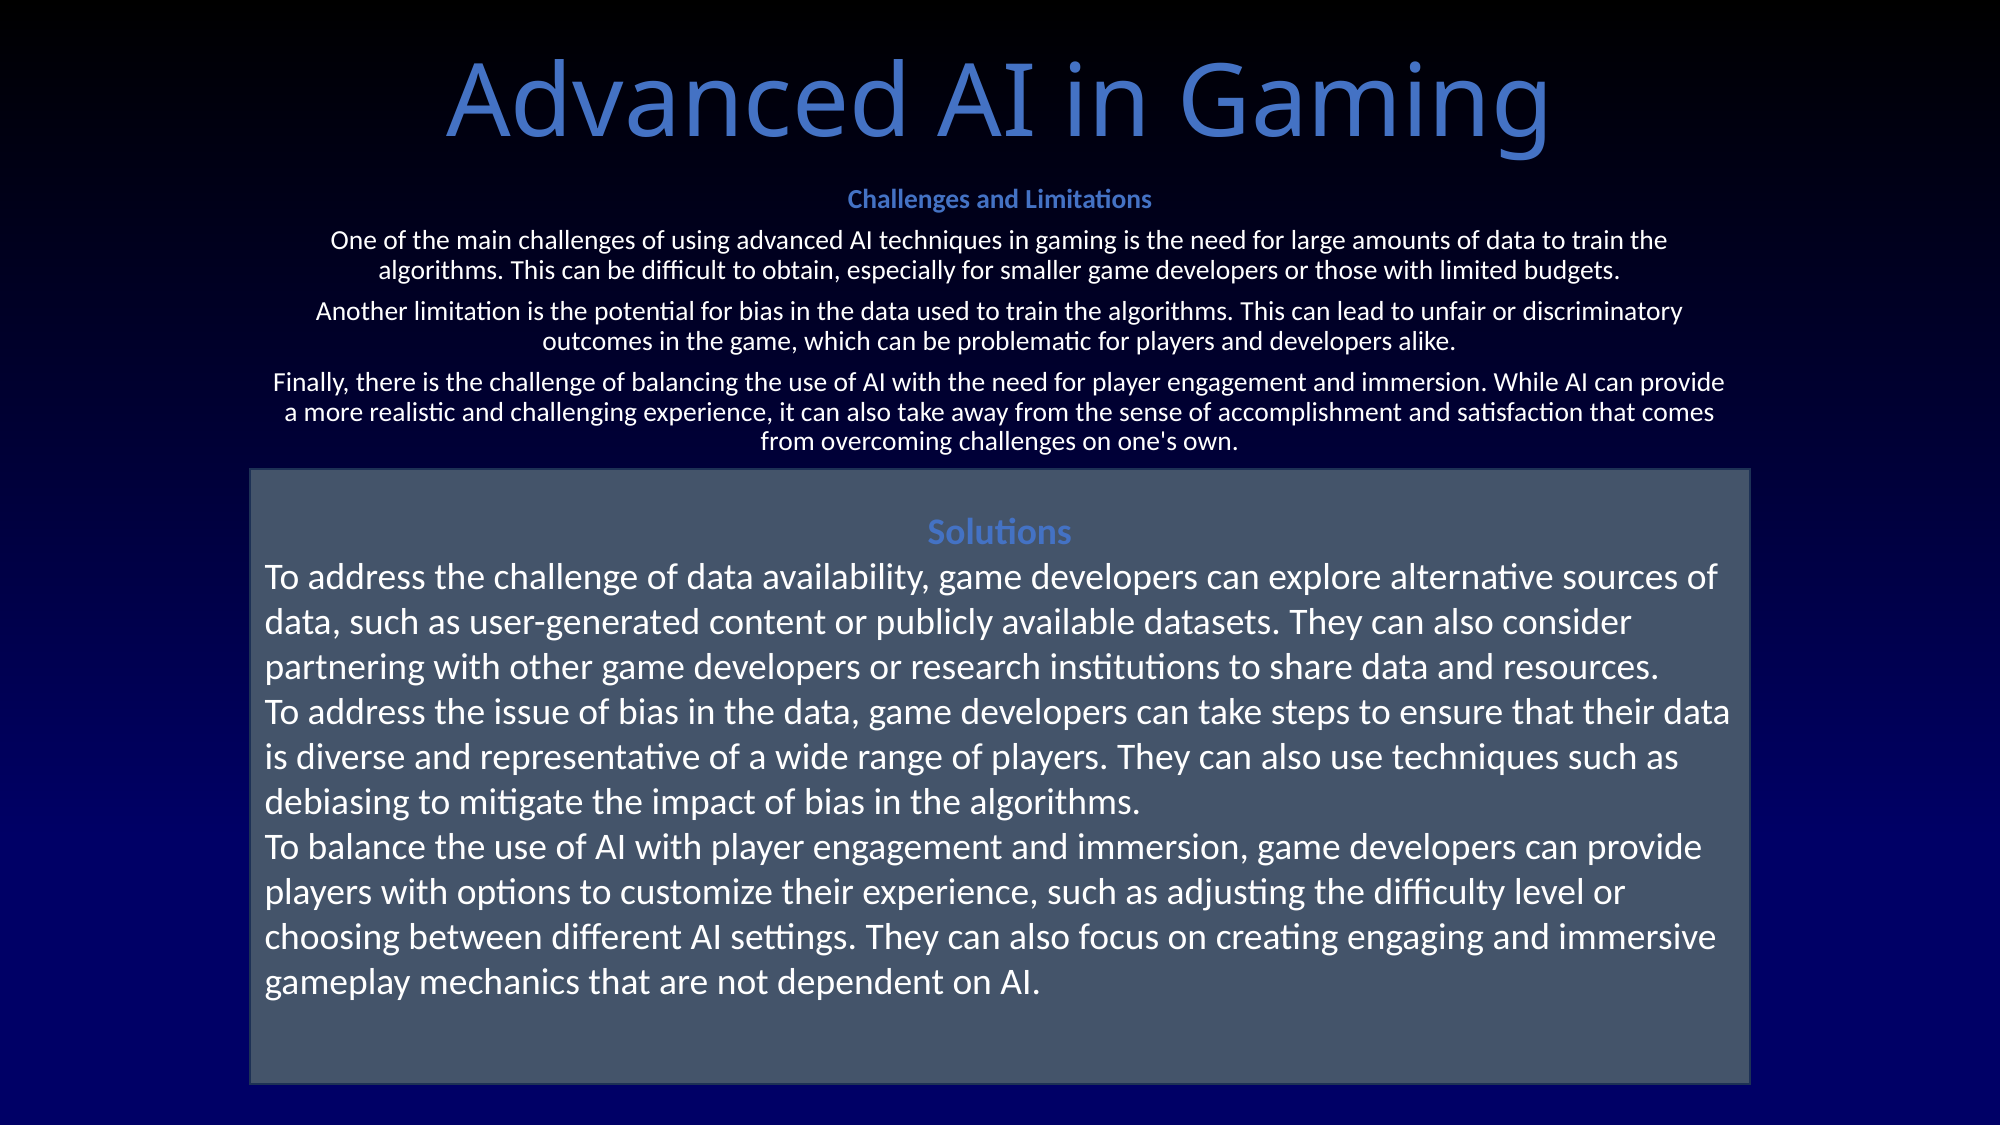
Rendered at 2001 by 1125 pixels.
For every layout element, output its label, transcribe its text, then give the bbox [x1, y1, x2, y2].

title Advanced AI in Gaming [249, 40, 1750, 166]
subtitle Challenges and Limitations One of the main challenges of using advanced AI techniques in gaming is the need for large amounts of data to train the algorithms. This can be difficult to obtain, especially for smaller game developers or those with limited budgets. Another limitation is the potential for bias in the data used to train the algorithms. This can lead to unfair or discriminatory outcomes in the game, which can be problematic for players and developers alike. Finally, there is the challenge of balancing the use of AI with the need for player engagement and immersion. While AI can provide a more realistic and challenging experience, it can also take away from the sense of accomplishment and satisfaction that comes from overcoming challenges on one's own. [249, 177, 1750, 468]
text_box Solutions To address the challenge of data availability, game developers can explore alternative sources of data, such as user-generated content or publicly available datasets. They can also consider partnering with other game developers or research institutions to share data and resources. To address the issue of bias in the data, game developers can take steps to ensure that their data is diverse and representative of a wide range of players. They can also use techniques such as debiasing to mitigate the impact of bias in the algorithms. To balance the use of AI with player engagement and immersion, game developers can provide players with options to customize their experience, such as adjusting the difficulty level or choosing between different AI settings. They can also focus on creating engaging and immersive gameplay mechanics that are not dependent on AI. [249, 468, 1751, 1085]
